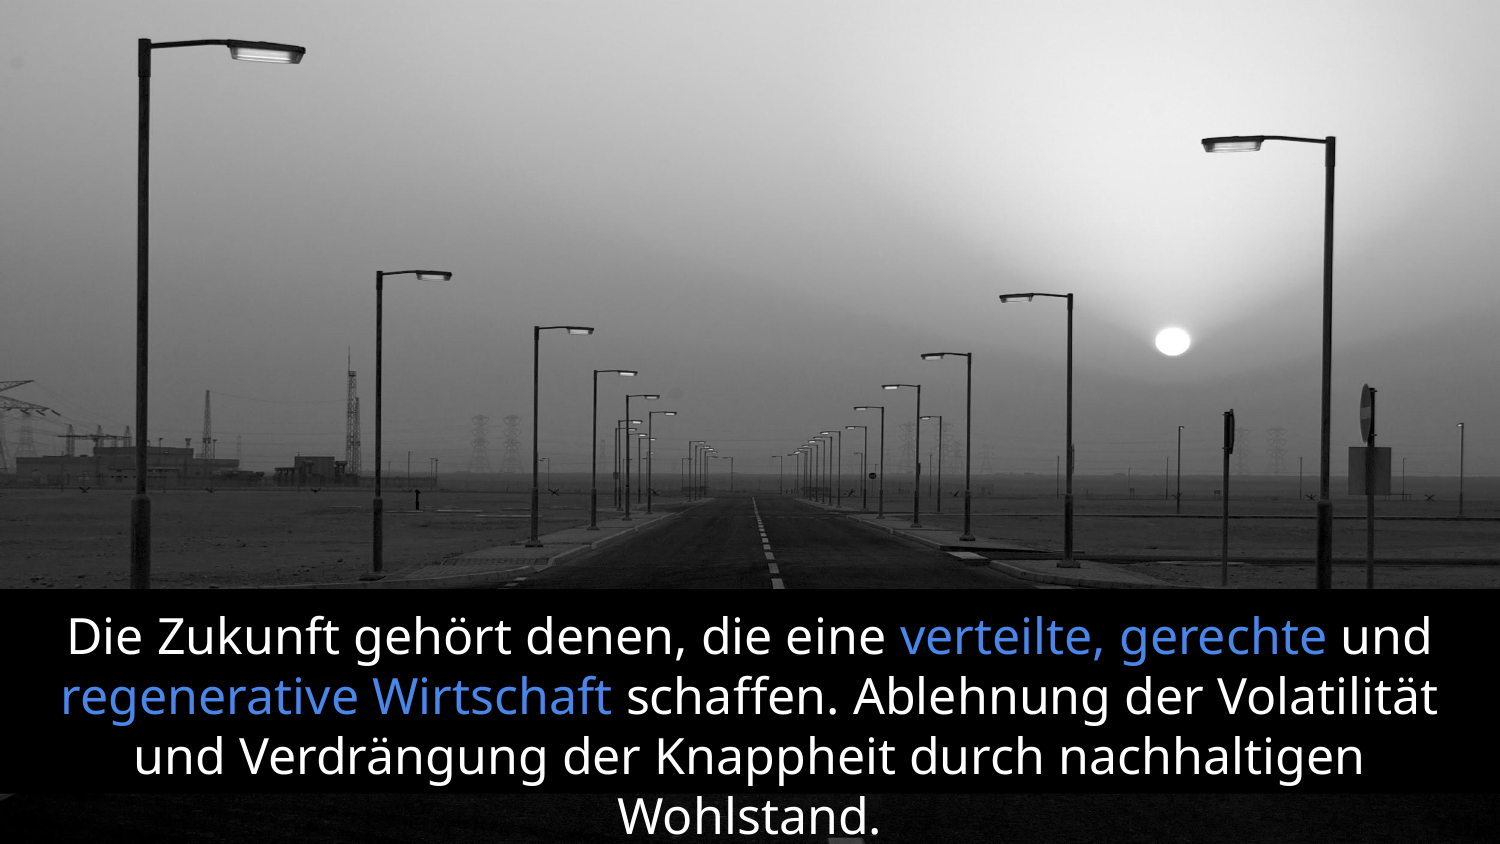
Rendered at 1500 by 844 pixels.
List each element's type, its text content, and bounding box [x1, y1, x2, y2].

picture [0, 0, 1500, 589]
title Die Zukunft gehört denen, die eine verteilte, gerechte und regenerative Wirtschaft schaffen. Ablehnung der Volatilität und Verdrängung der Knappheit durch nachhaltigen Wohlstand. [0, 589, 1500, 794]
picture [0, 794, 1500, 844]
